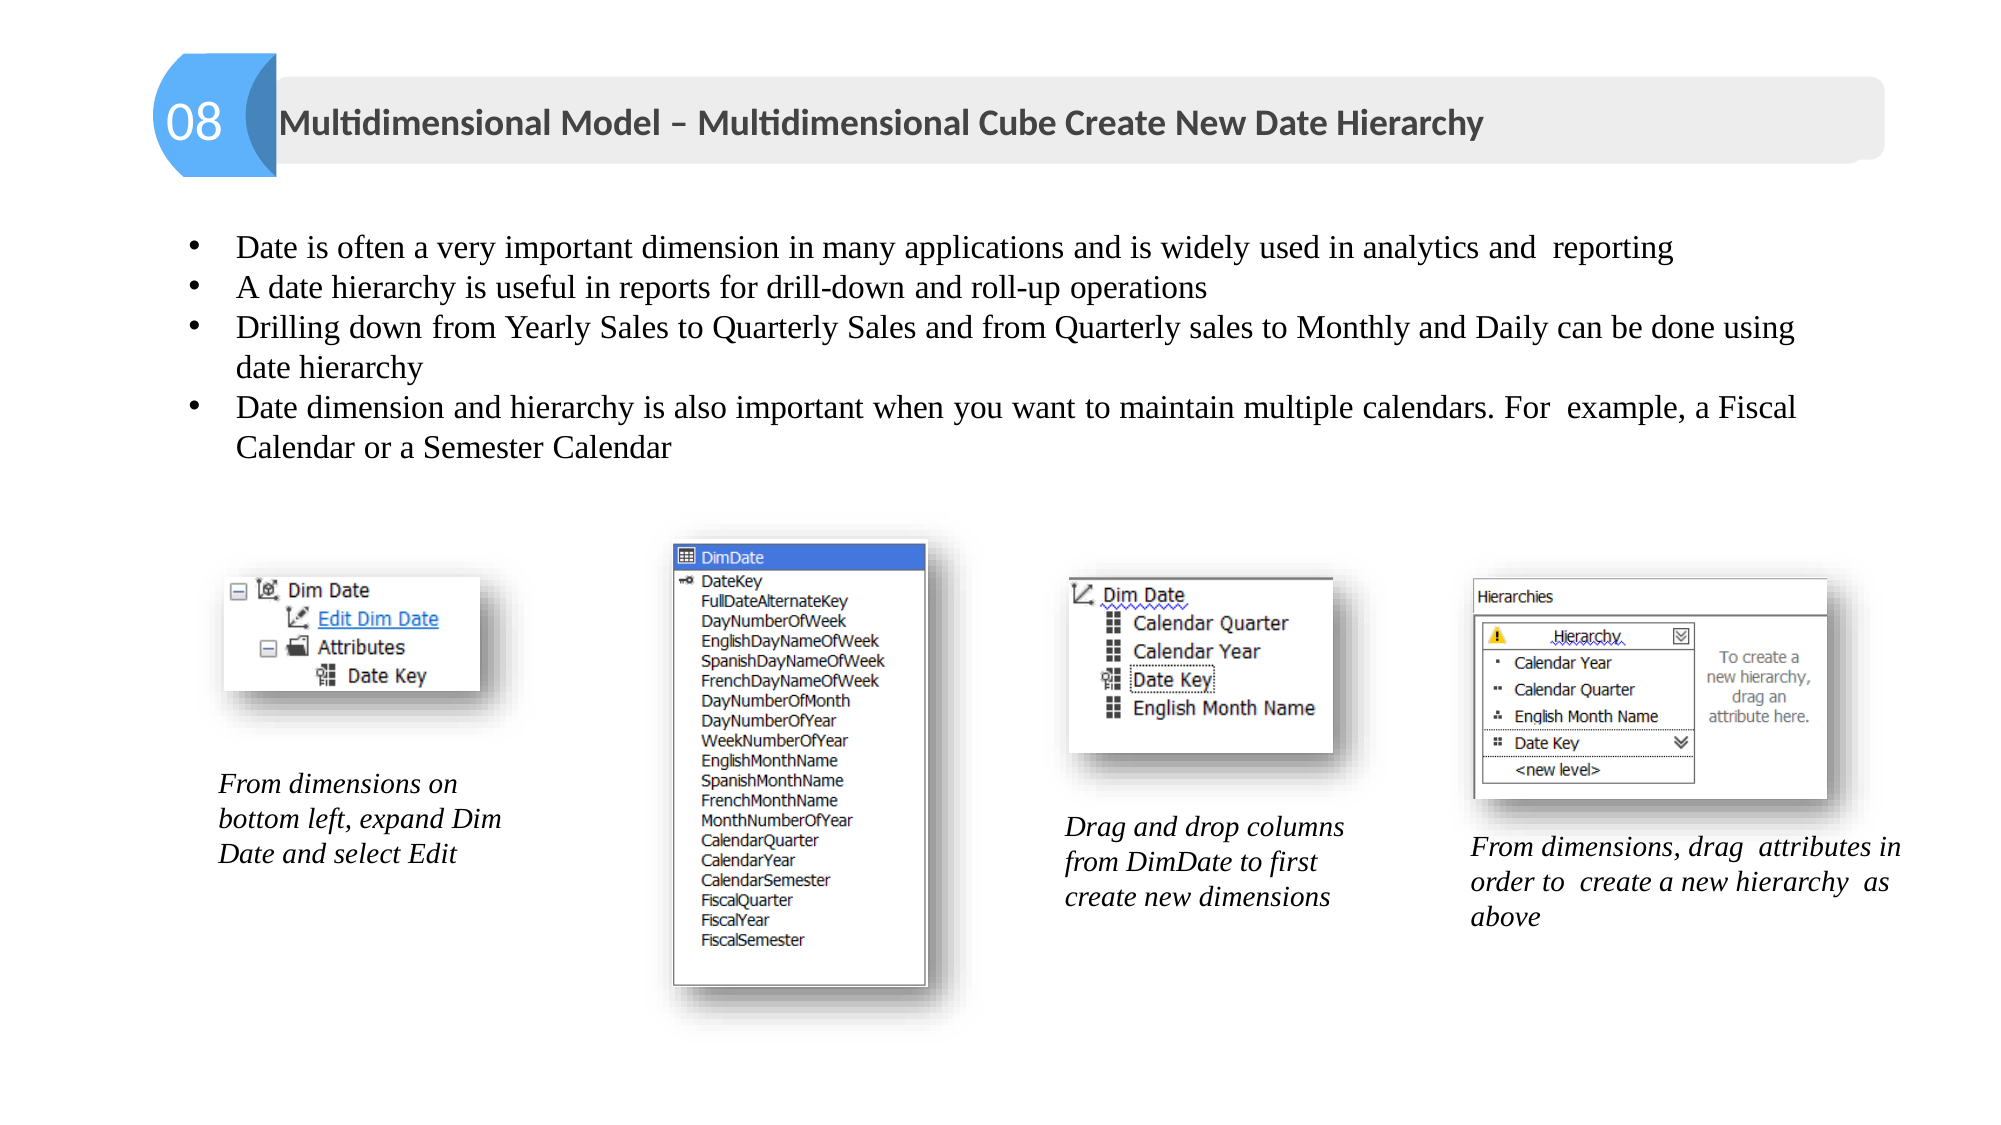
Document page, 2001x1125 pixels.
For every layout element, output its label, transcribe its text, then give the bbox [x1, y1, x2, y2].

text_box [640, 507, 1883, 1049]
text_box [152, 53, 277, 178]
text_box From dimensions, drag attributes in order to create a new hierarchy as above [1883, 825, 1903, 932]
text_box From dimensions on bottom left, expand Dim Date and select Edit [216, 762, 528, 870]
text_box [277, 76, 1885, 160]
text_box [198, 551, 536, 747]
text_box Date is often a very important dimension in many applications and is widely used in analytics and reporting A date hierarchy is useful in reports for drill-down and roll-up operations Drilling down from Yearly Sales to Quarterly Sales and from Quarterly sales to Monthly and Daily can be done using date hierarchy Date dimension and hierarchy is also important when you want to maintain multiple calendars. For example, a Fiscal Calendar or a Semester Calendar [186, 223, 1863, 465]
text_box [277, 160, 1864, 164]
